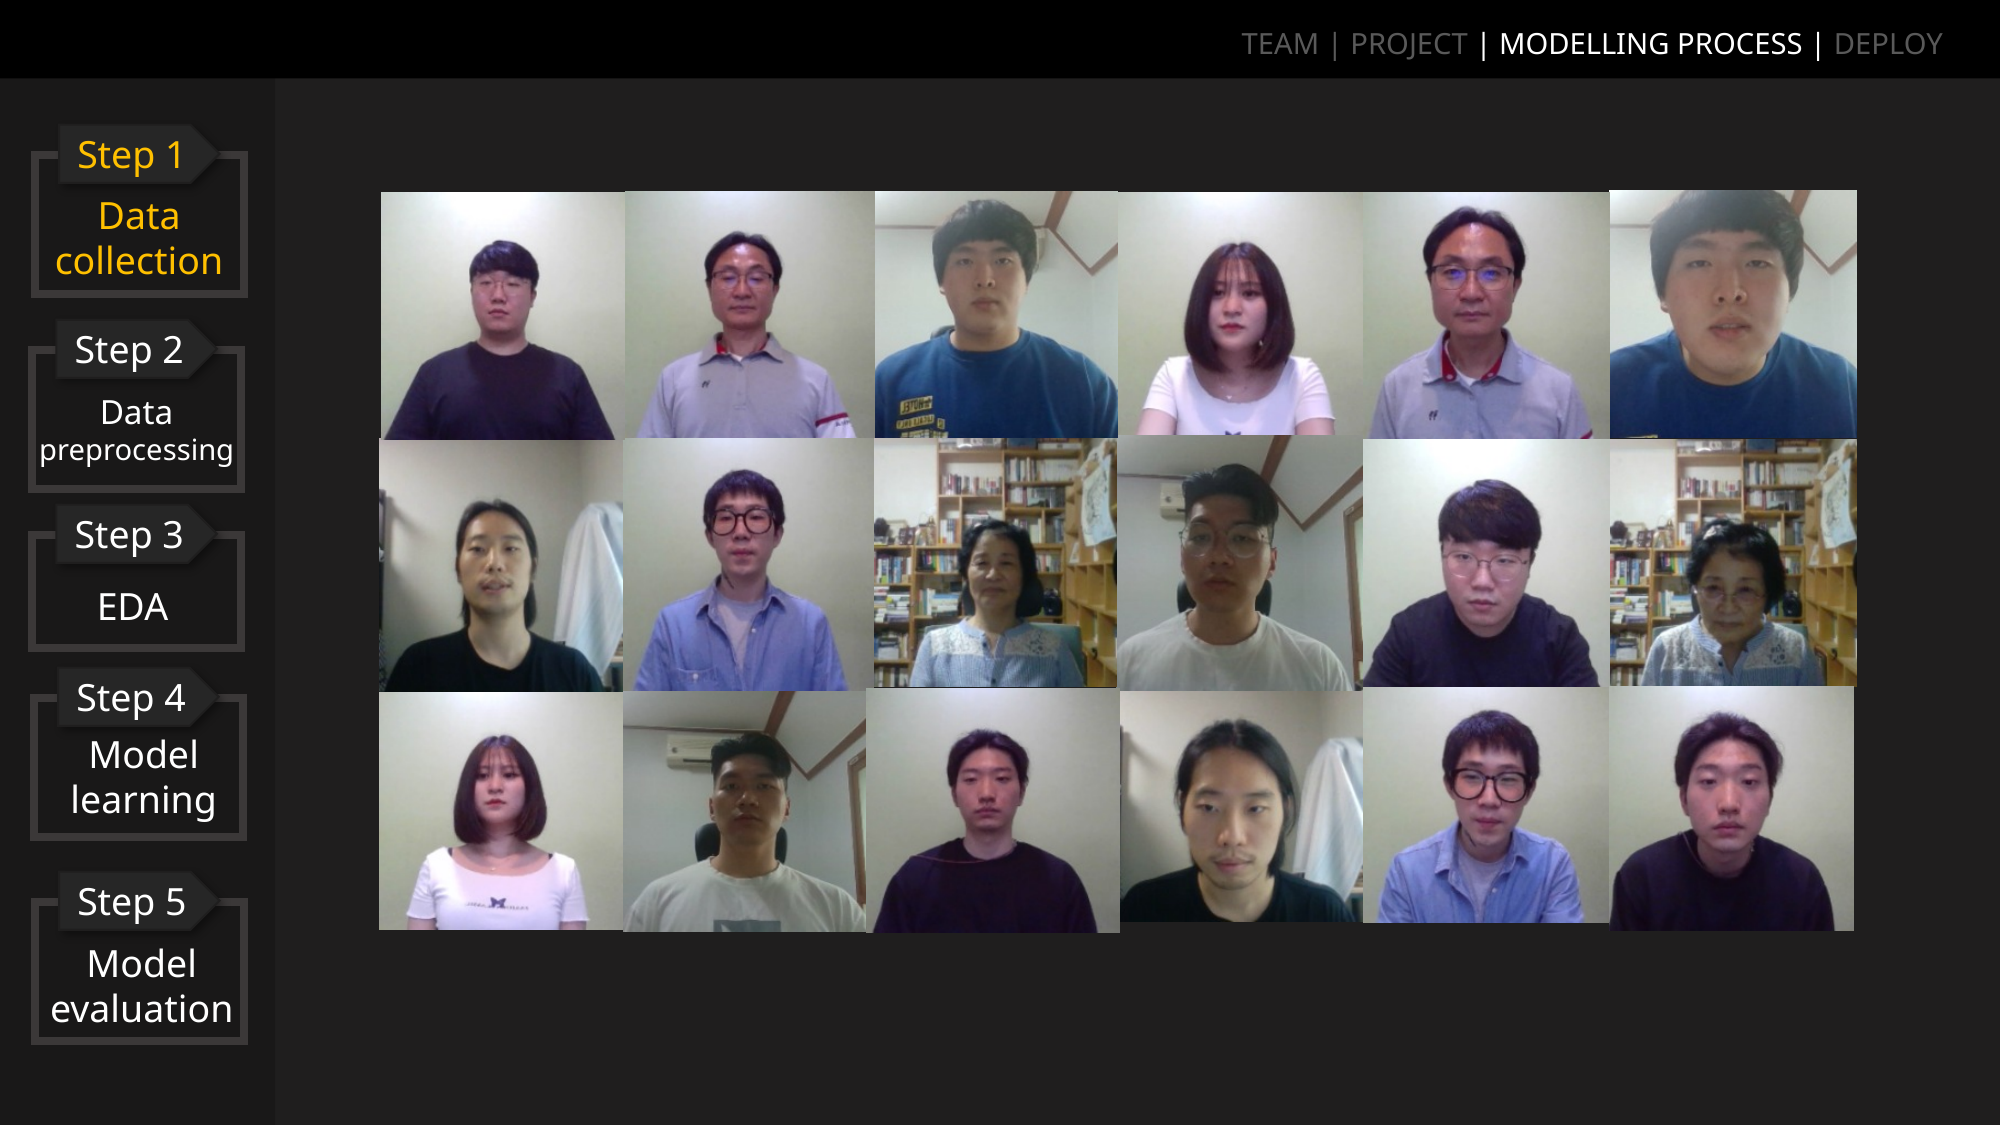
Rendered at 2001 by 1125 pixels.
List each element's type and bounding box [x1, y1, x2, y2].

text_box [14, 319, 260, 490]
text_box [0, 175, 276, 1125]
text_box [379, 190, 1857, 933]
text_box [24, 175, 255, 295]
text_box [0, 0, 2000, 175]
text_box [32, 504, 242, 649]
text_box [24, 871, 260, 1041]
text_box [33, 667, 243, 838]
